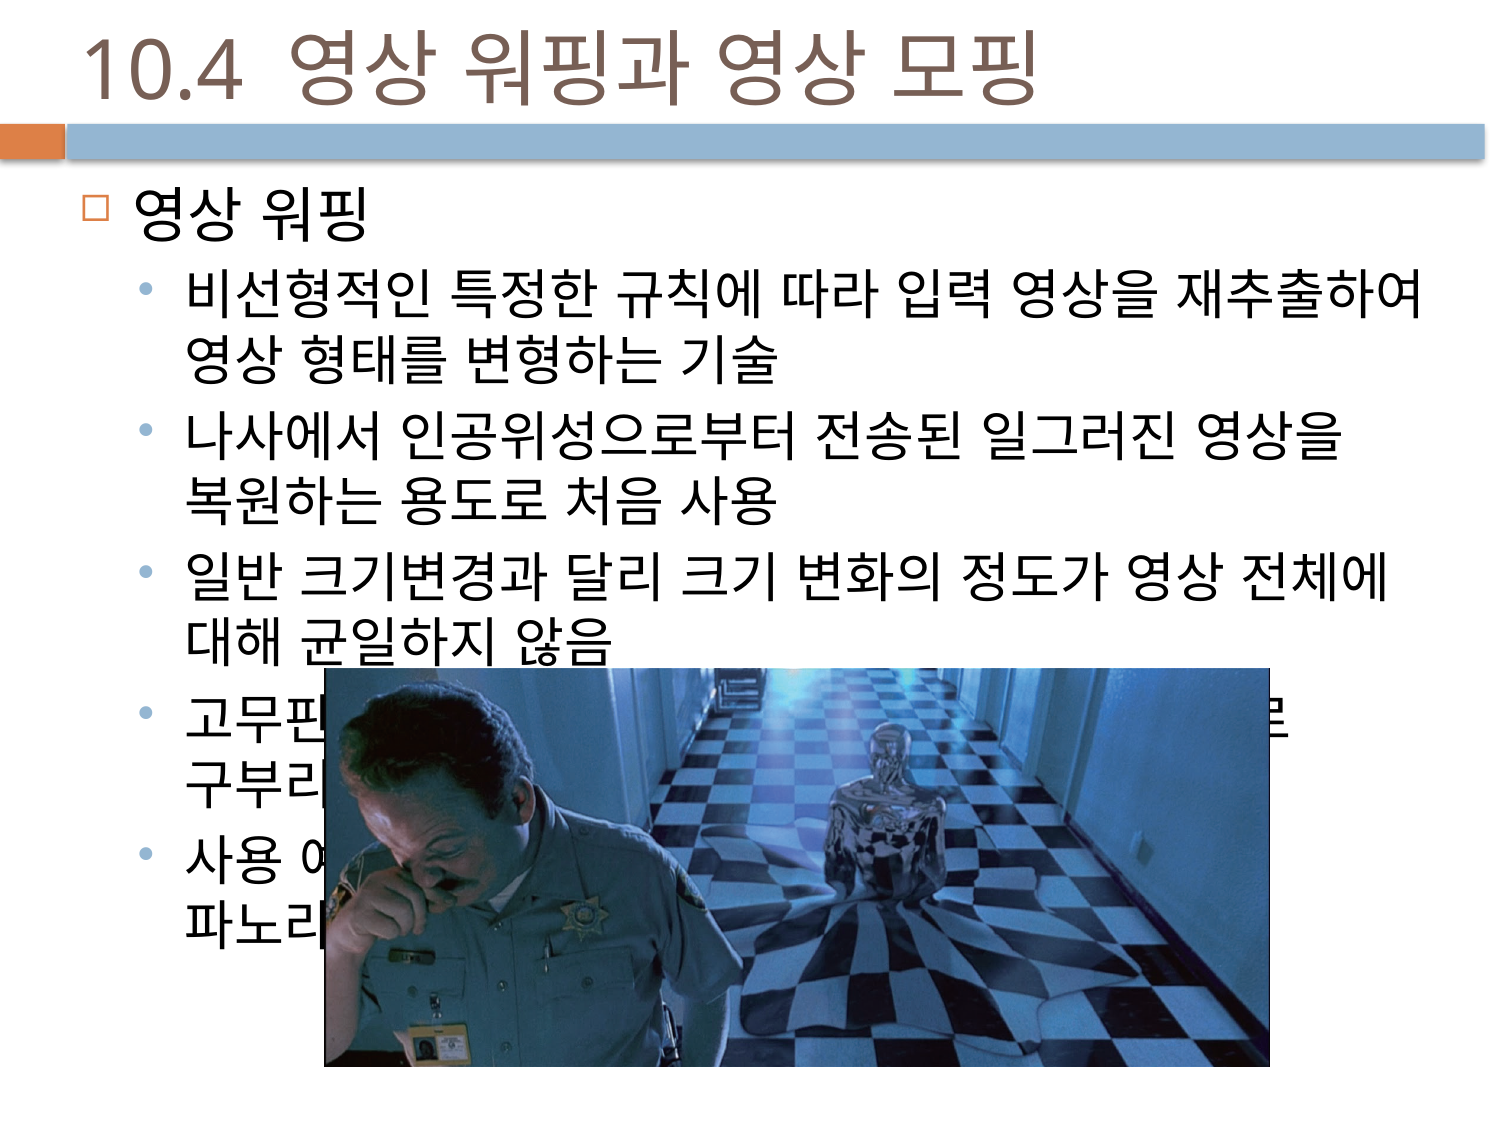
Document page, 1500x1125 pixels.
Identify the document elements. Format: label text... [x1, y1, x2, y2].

title 10.4 영상 워핑과 영상 모핑 [64, 7, 1471, 126]
picture [324, 668, 1270, 1067]
list 영상 워핑 비선형적인 특정한 규칙에 따라 입력 영상을 재추출하여 영상 형태를 변형하는 기술 나사에서 인공위성으로부터 전송된 일그러진 영상을 복원하는 용도로 처음 사용 일반 크기변경과 달리 크기 변화의 정도가 영상 전체에 대해 균일하지 않음 고무판 위에 영상이 있는 것과 같이 임의의 형태로 구부리는 효과 고무 시트 변환 사용 예 - 랜즈 왜곡 보정, 스테레오 영상 정합, 파노라마 영상 합성 [64, 169, 1471, 1059]
